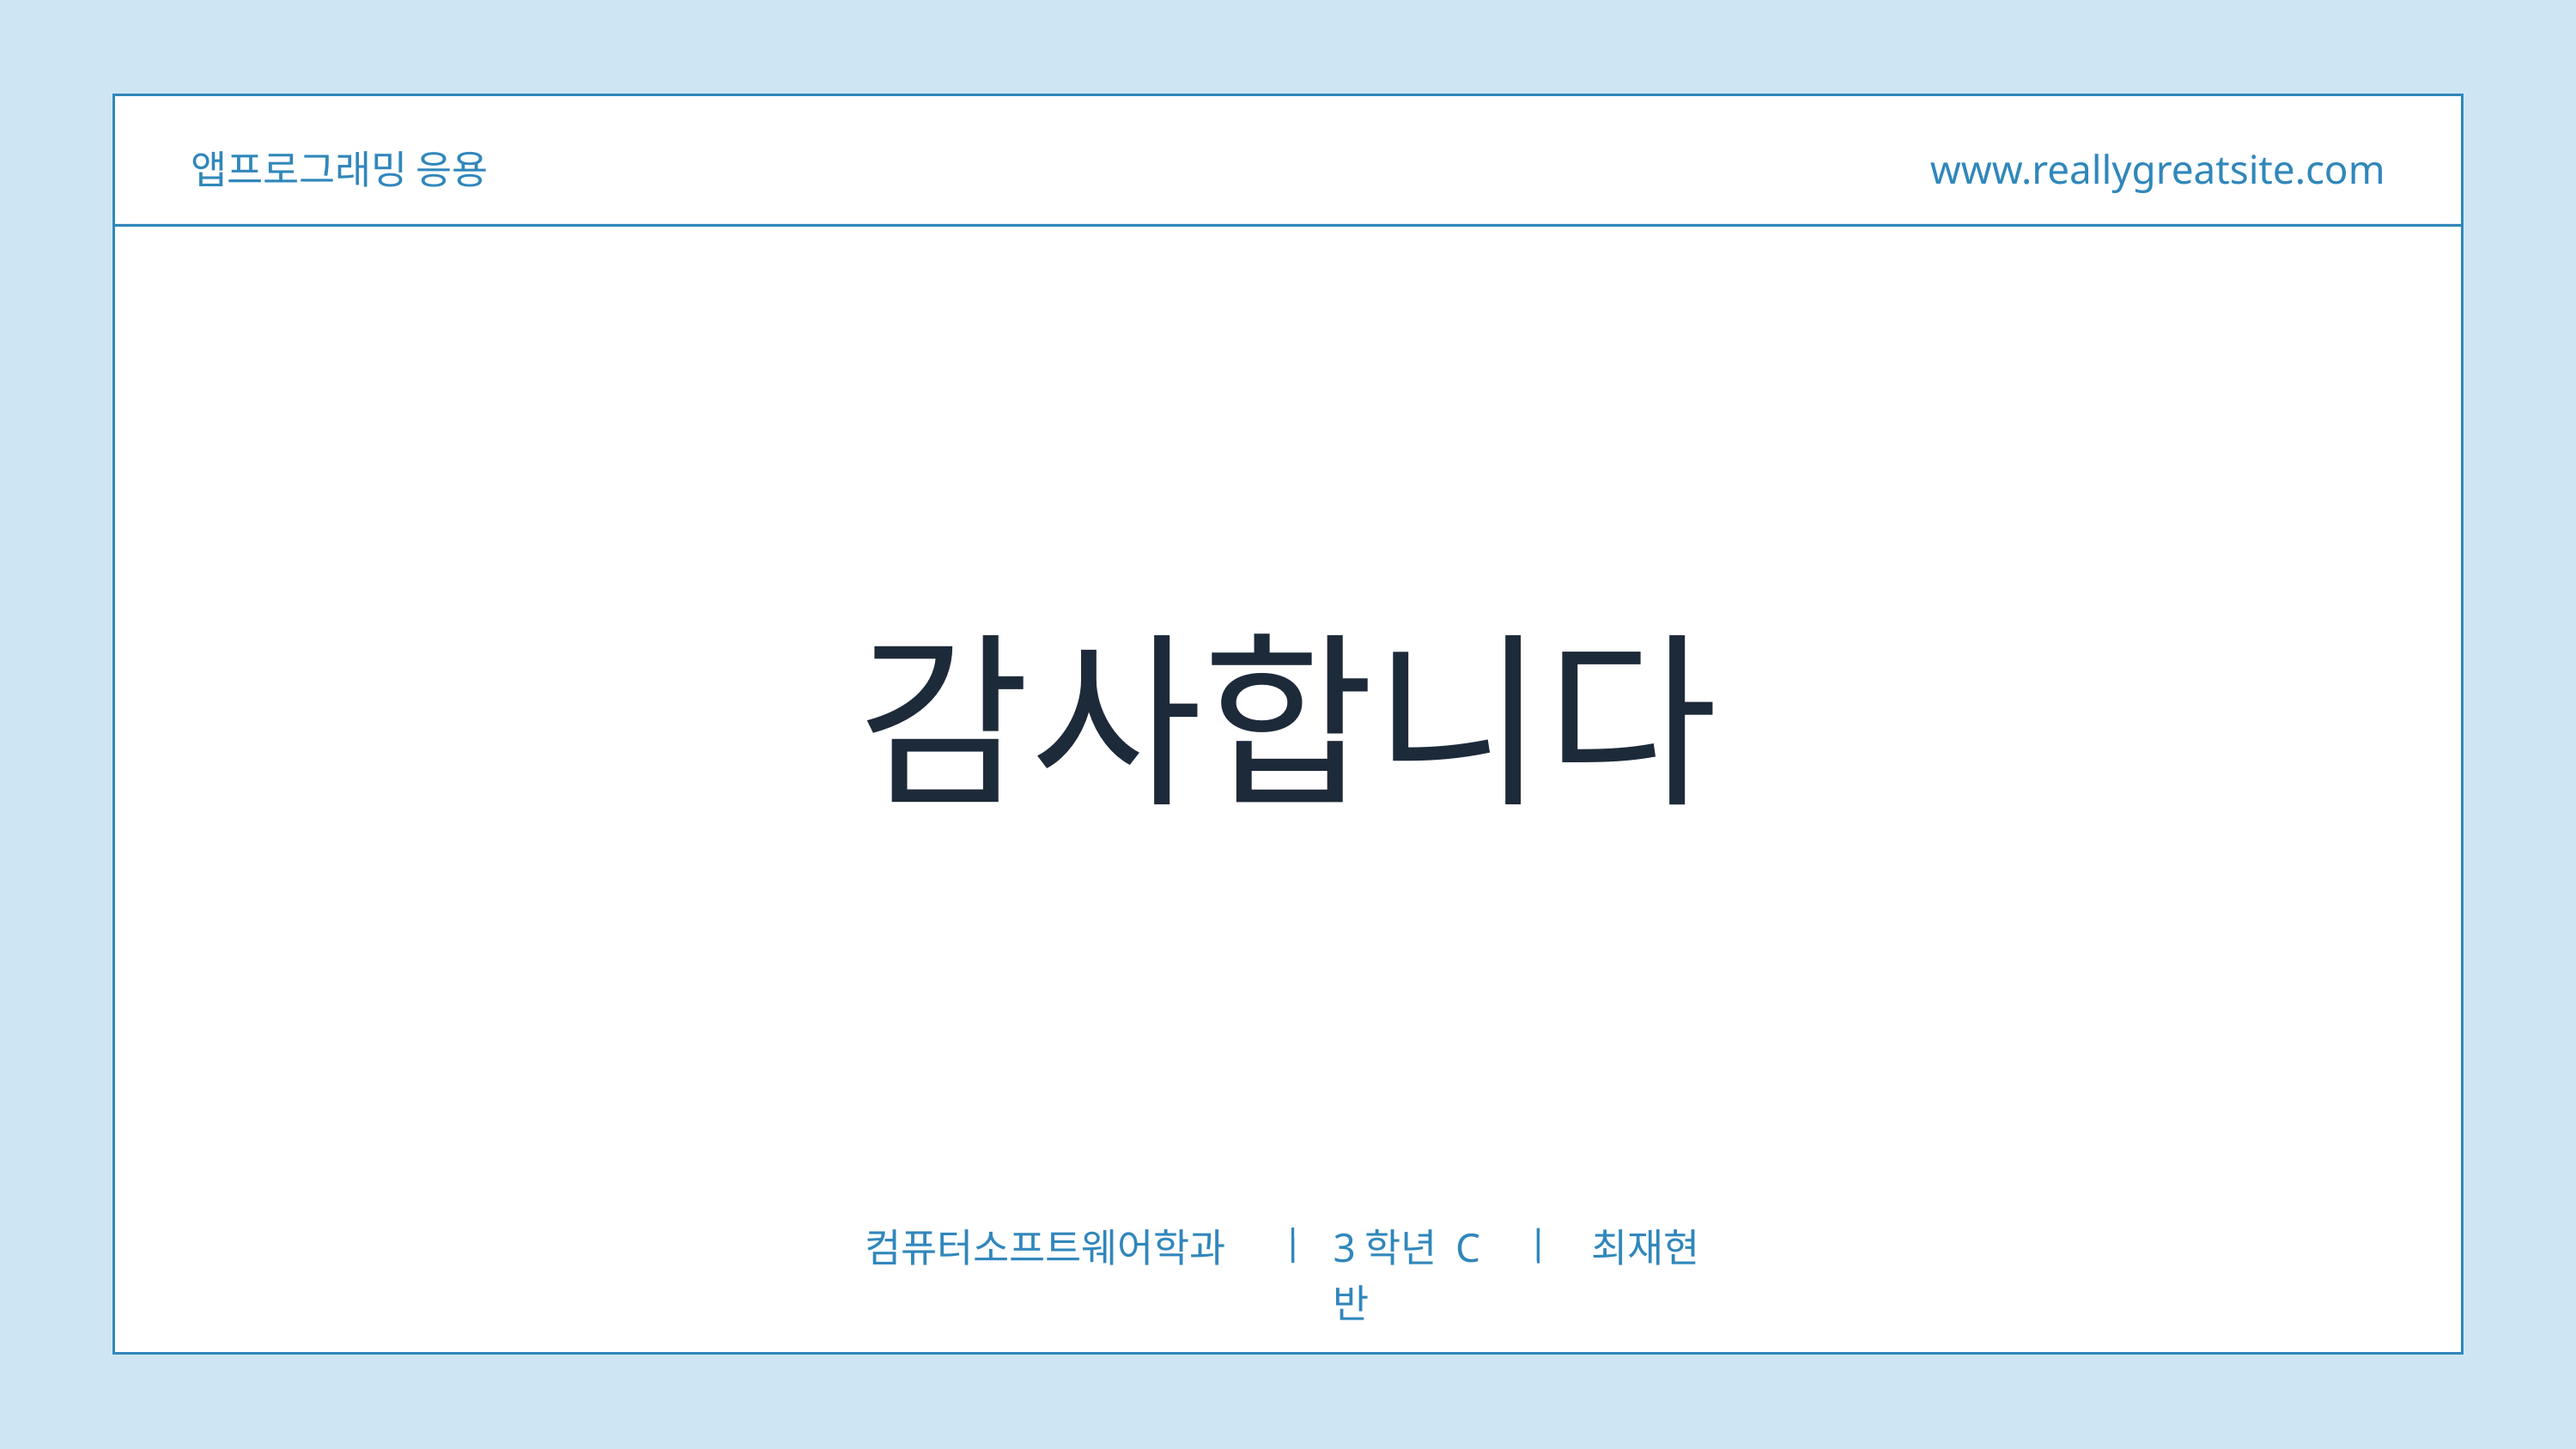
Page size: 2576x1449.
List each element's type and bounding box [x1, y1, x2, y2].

text_box [113, 94, 2463, 1354]
